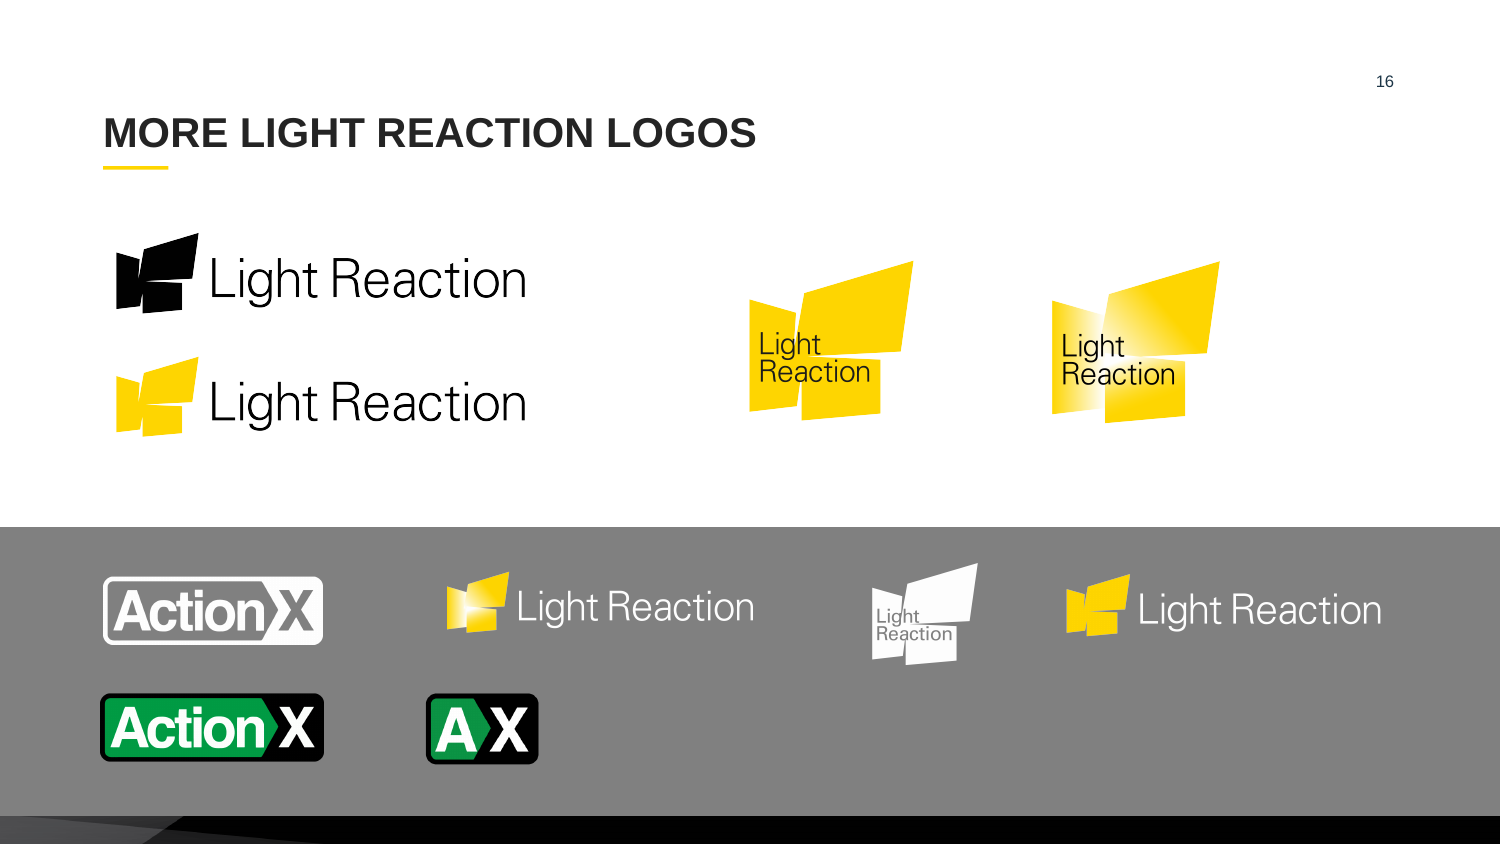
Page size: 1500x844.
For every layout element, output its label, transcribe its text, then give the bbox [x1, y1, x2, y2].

picture [836, 527, 1014, 702]
picture [423, 671, 542, 790]
picture [0, 816, 1500, 844]
picture [1045, 552, 1402, 658]
picture [426, 550, 774, 654]
text_box [0, 527, 1500, 816]
picture [88, 204, 553, 465]
title MORE LIGHT REACTION LOGOS [103, 103, 1397, 158]
picture [995, 204, 1277, 481]
picture [693, 204, 970, 477]
slide_number 16 [1375, 70, 1440, 96]
picture [100, 568, 324, 802]
